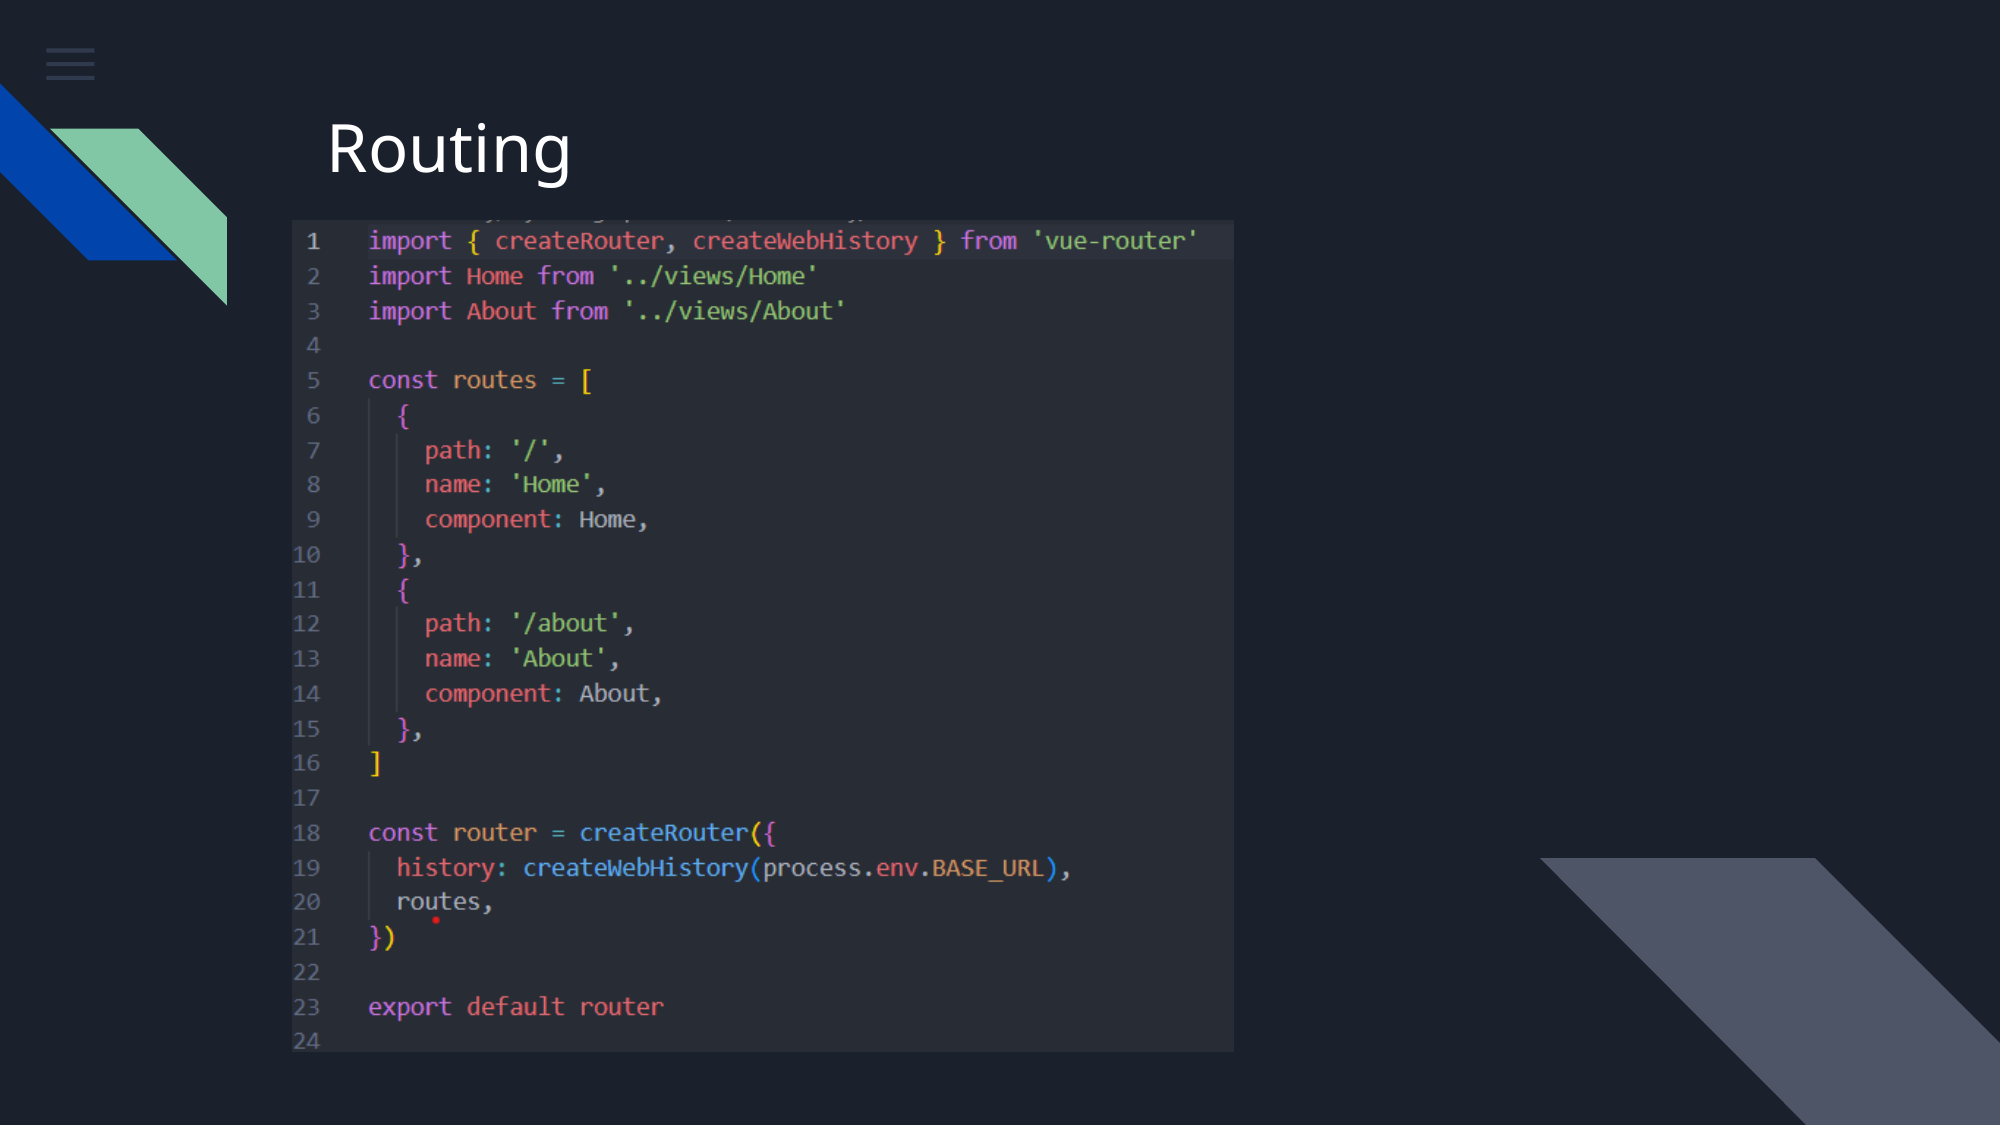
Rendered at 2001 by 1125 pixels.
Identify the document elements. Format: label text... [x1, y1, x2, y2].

title Routing [306, 86, 1540, 248]
text_box [1539, 858, 2000, 1125]
picture [292, 220, 1234, 1052]
